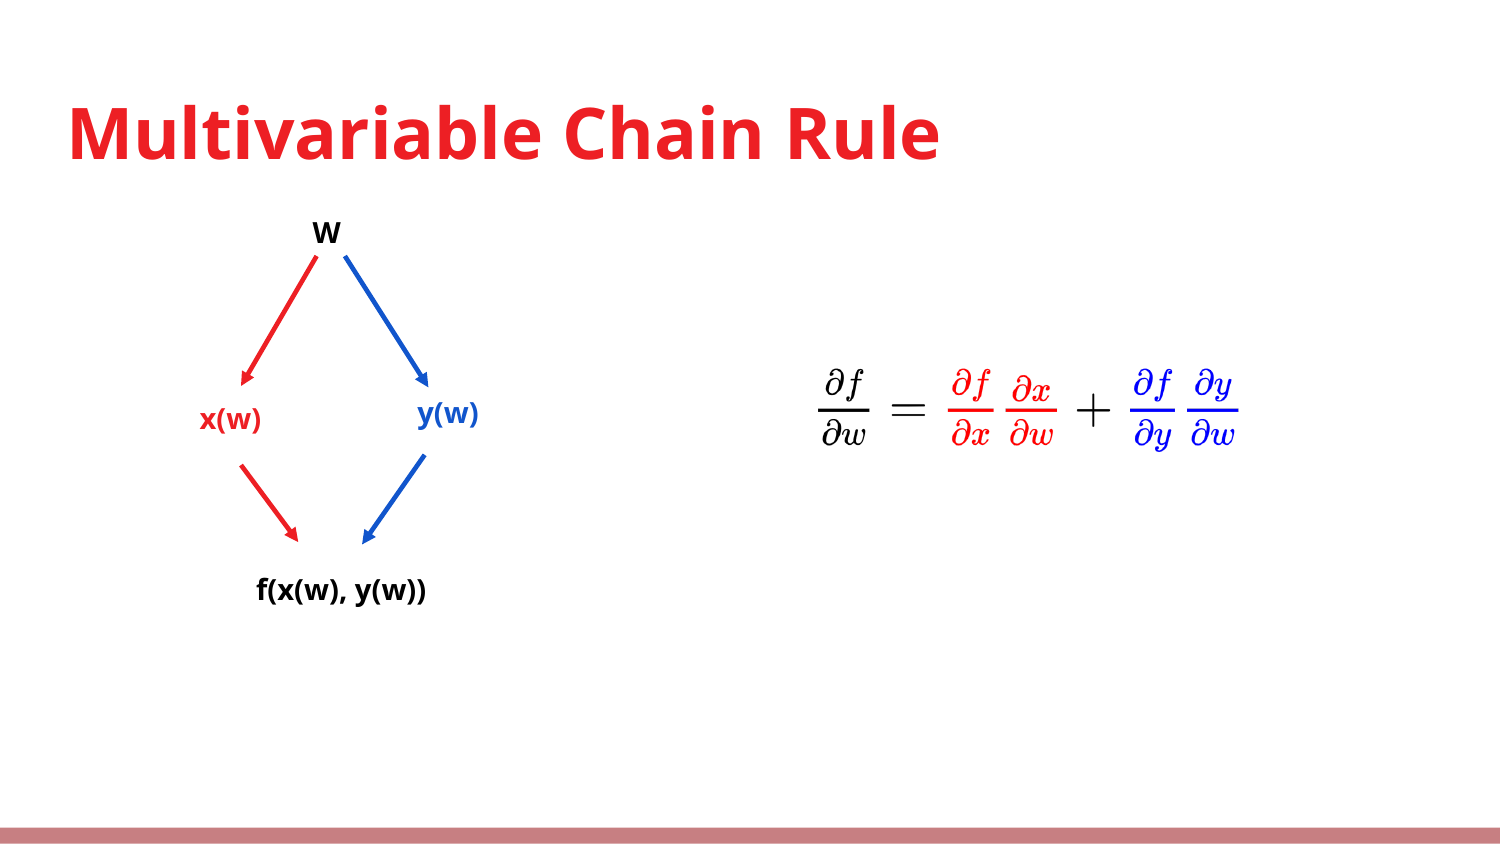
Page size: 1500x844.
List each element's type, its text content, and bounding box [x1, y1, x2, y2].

title Multivariable Chain Rule [51, 72, 1449, 189]
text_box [361, 454, 425, 545]
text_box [344, 255, 429, 388]
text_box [240, 464, 299, 543]
picture [811, 365, 1245, 456]
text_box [240, 255, 317, 387]
text_box f(x(w), y(w)) [241, 556, 448, 614]
text_box W [297, 199, 354, 256]
text_box y(w) [402, 379, 516, 459]
text_box x(w) [184, 385, 298, 466]
